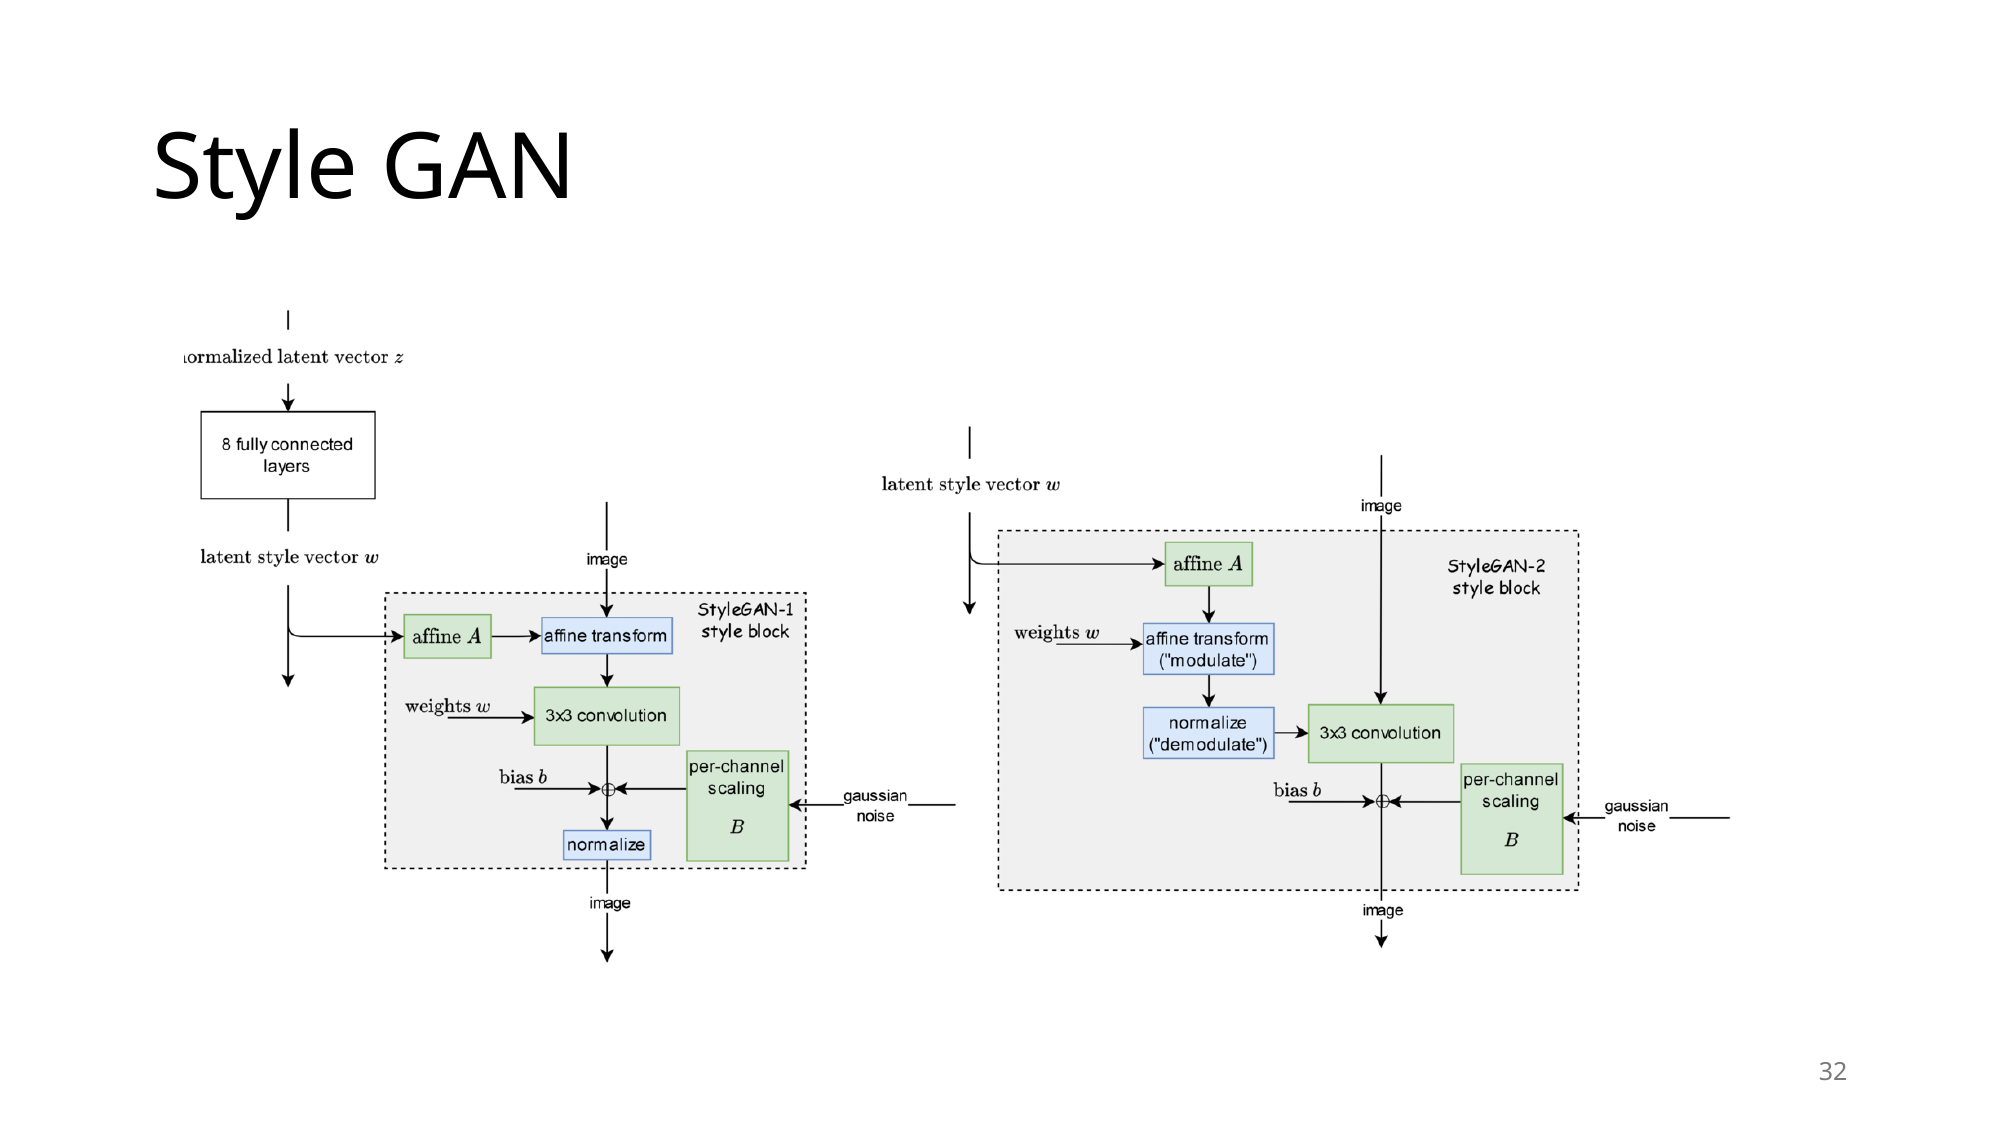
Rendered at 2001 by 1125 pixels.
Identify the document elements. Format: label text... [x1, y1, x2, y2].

picture [183, 298, 1750, 977]
slide_number 32 [1412, 1042, 1863, 1103]
title Style GAN [137, 59, 1863, 278]
